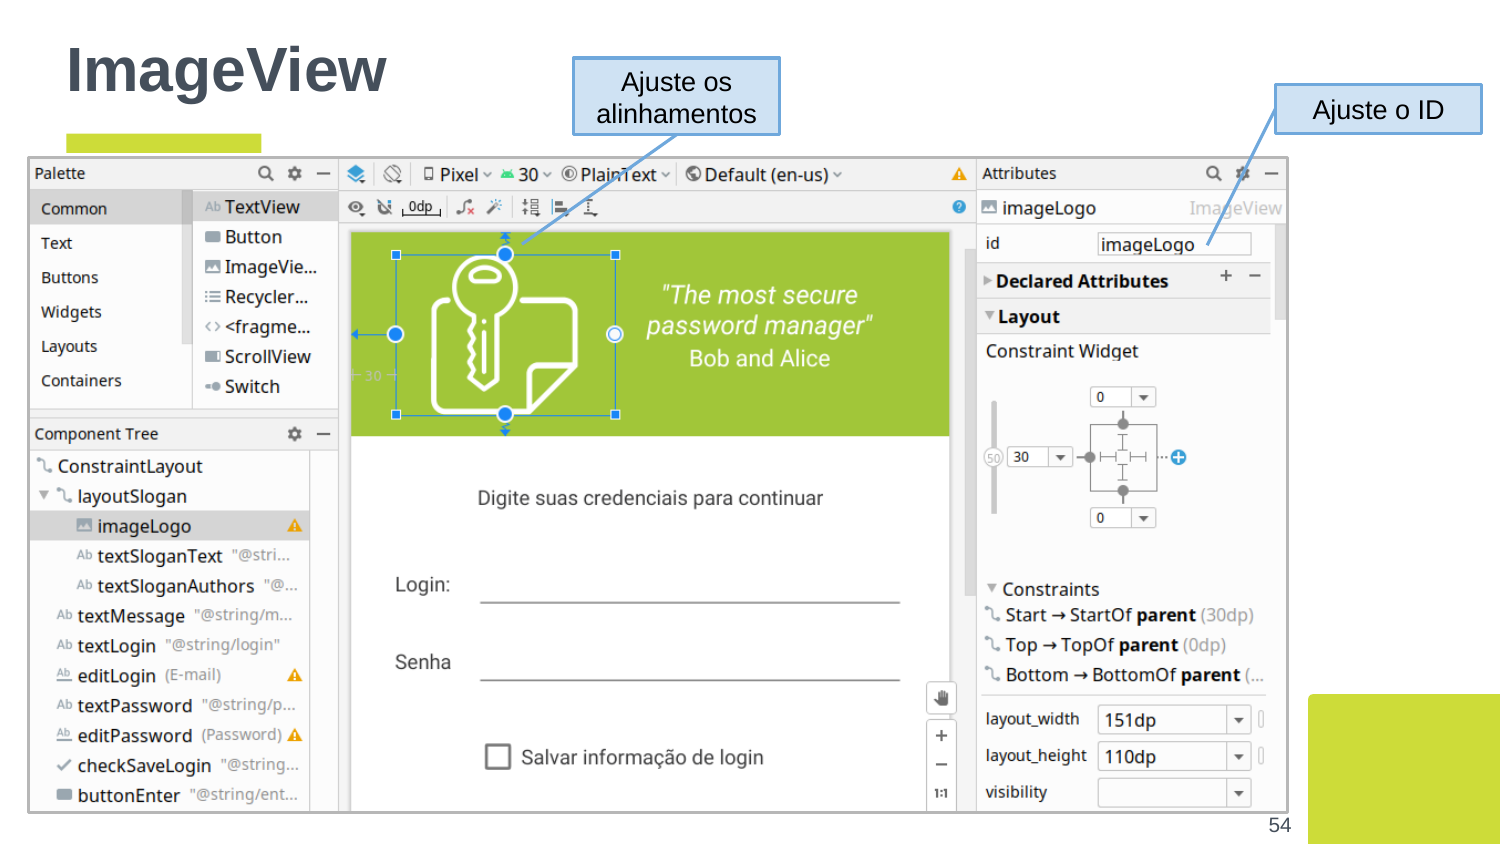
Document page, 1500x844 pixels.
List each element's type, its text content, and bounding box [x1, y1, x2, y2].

text_box Ajuste os alinhamentos [573, 58, 780, 135]
title ImageView [51, 0, 434, 134]
slide_number 54 [1216, 791, 1307, 844]
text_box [1206, 108, 1276, 246]
picture [29, 158, 1287, 811]
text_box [521, 134, 677, 245]
text_box Ajuste o ID [1275, 84, 1482, 134]
